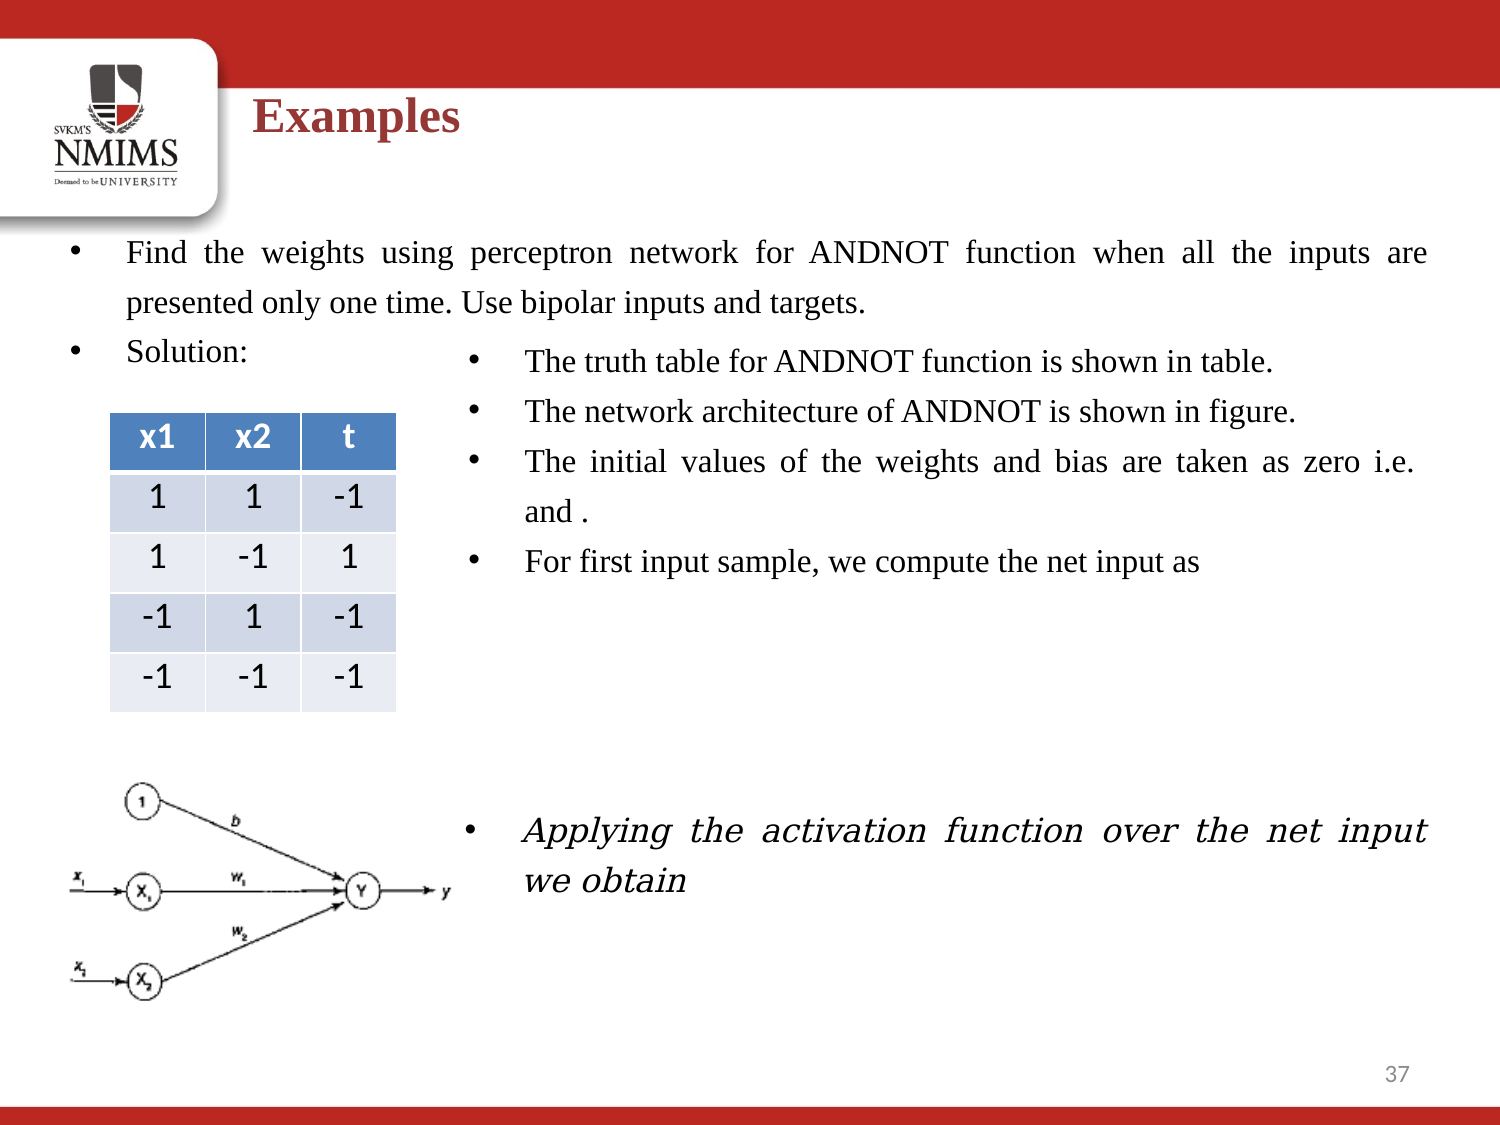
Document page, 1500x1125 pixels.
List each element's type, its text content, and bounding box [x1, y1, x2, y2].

table_cell -1 [302, 654, 396, 712]
picture [0, 0, 1500, 1125]
table_header x1 [110, 413, 205, 470]
table_cell -1 [110, 594, 205, 652]
table_cell -1 [302, 594, 396, 652]
table_cell -1 [110, 654, 205, 712]
table_cell -1 [302, 475, 396, 532]
table_cell -1 [206, 654, 300, 712]
table_header t [302, 413, 396, 470]
text_box Find the weights using perceptron network for ANDNOT function when all the inputs are presented only one time. Use bipolar inputs and targets. Solution: [55, 212, 1445, 377]
table_cell 1 [206, 475, 300, 532]
text_box Examples [237, 74, 1445, 150]
table_cell 1 [302, 534, 396, 592]
table_cell -1 [206, 534, 300, 592]
table_header x2 [206, 413, 300, 470]
table_cell 1 [110, 534, 205, 592]
slide_number 37 [1074, 1042, 1425, 1103]
table_cell 1 [206, 594, 300, 652]
table_cell 1 [110, 475, 205, 532]
